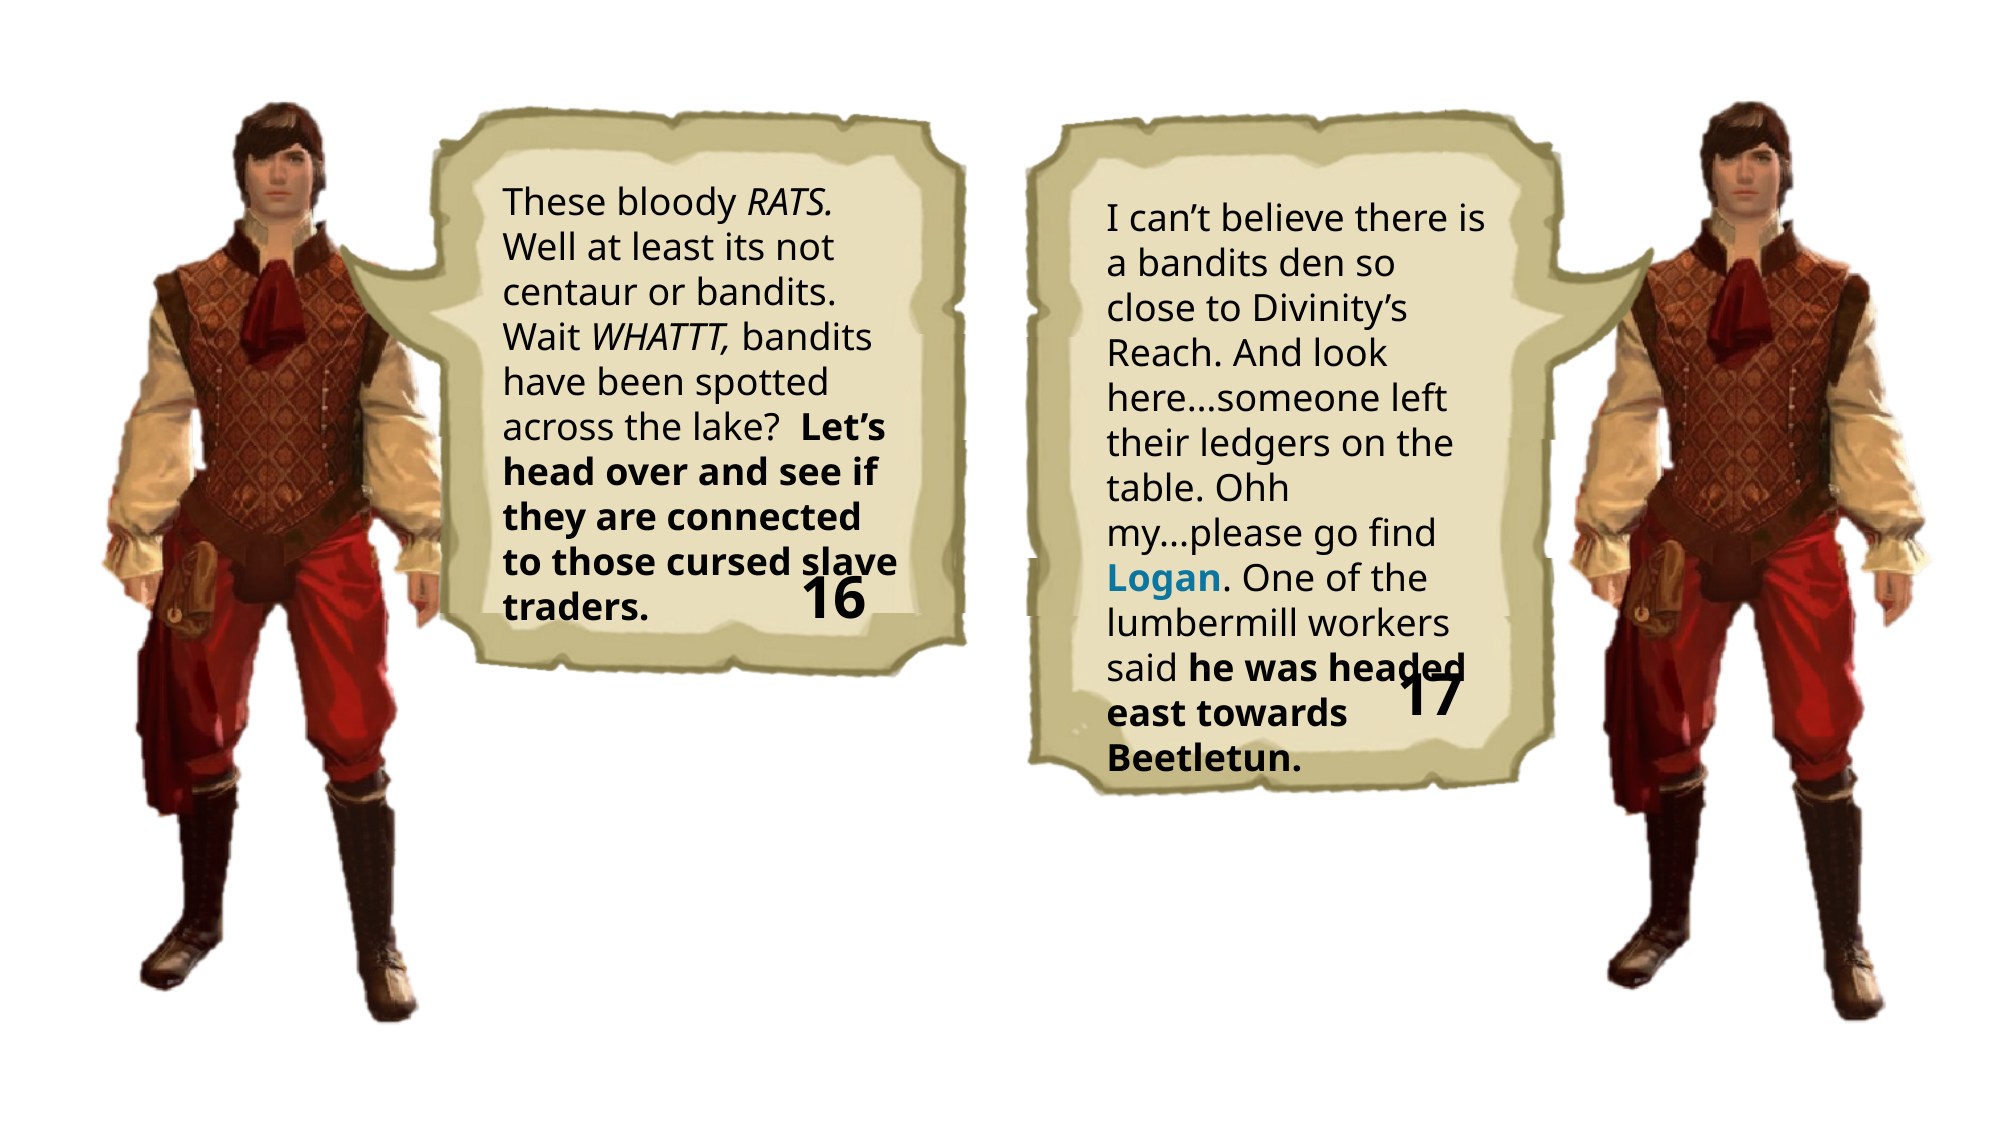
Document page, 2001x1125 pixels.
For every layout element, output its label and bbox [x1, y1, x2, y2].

picture [1022, 94, 1957, 1031]
picture [50, 93, 986, 1029]
